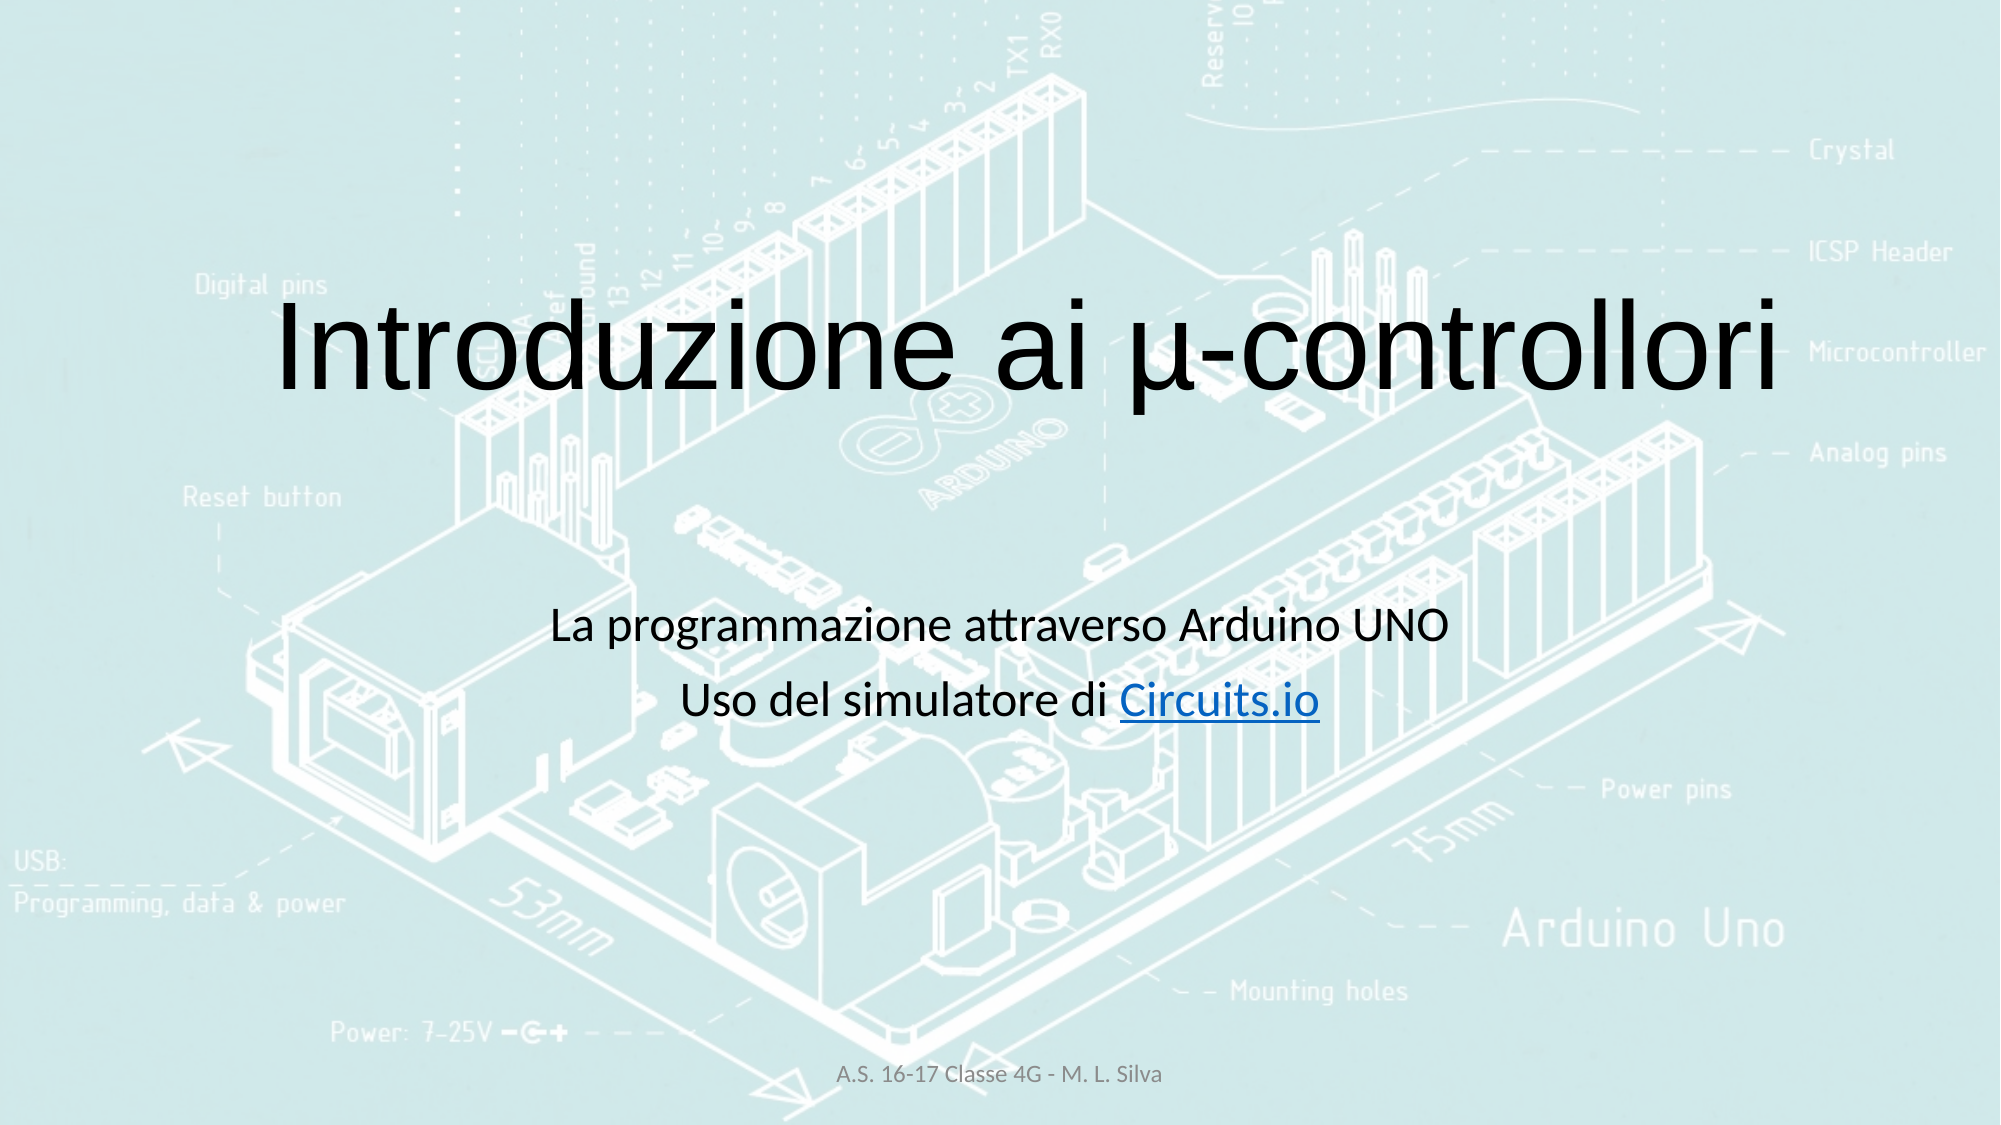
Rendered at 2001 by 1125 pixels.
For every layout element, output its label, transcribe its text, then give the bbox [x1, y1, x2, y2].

subtitle La programmazione attraverso Arduino UNO Uso del simulatore di Circuits.io [249, 590, 1750, 863]
footer A.S. 16-17 Classe 4G - M. L. Silva [662, 1042, 1338, 1103]
title Introduzione ai µ-controllori [249, 184, 1805, 424]
